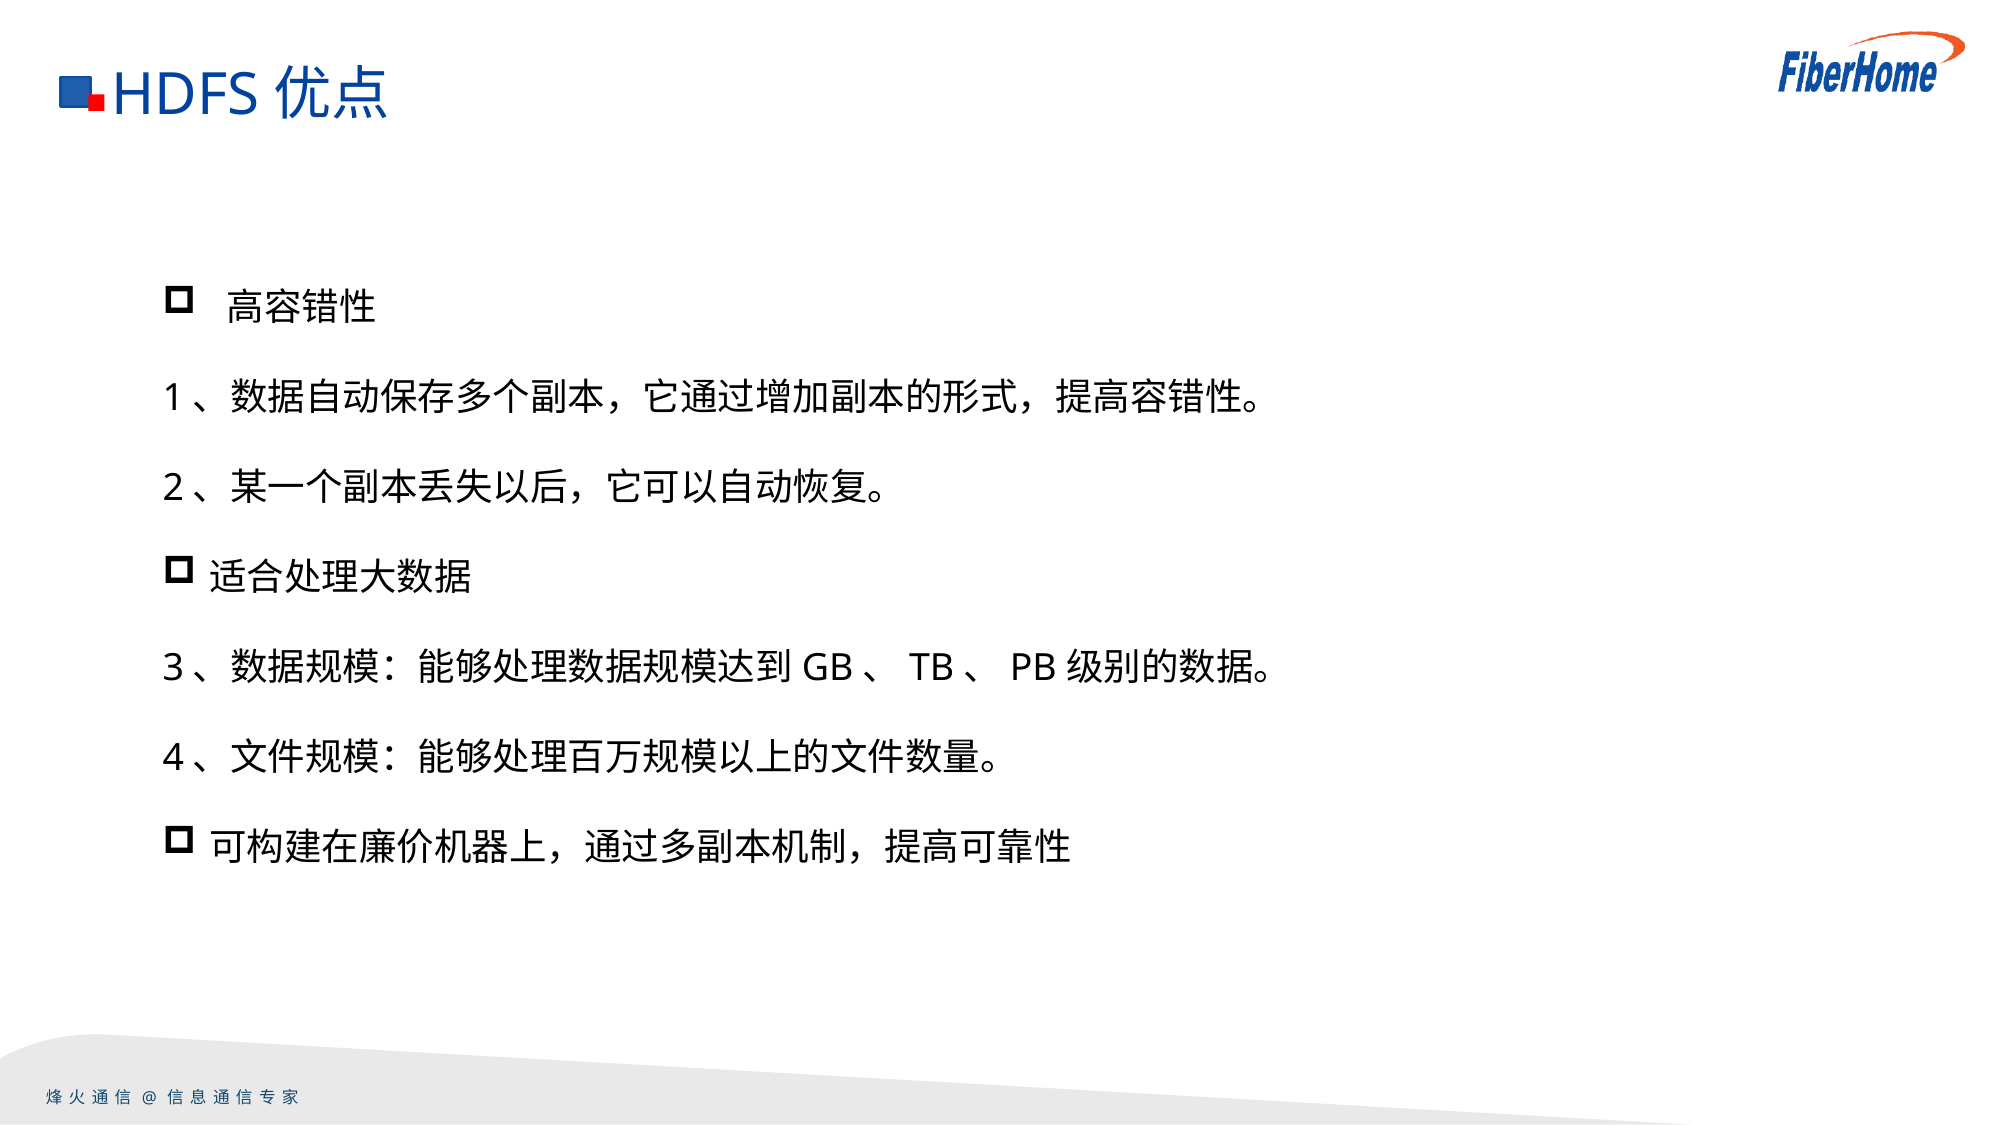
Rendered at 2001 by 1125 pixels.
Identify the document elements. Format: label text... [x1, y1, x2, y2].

text_box 高容错性 1、数据自动保存多个副本，它通过增加副本的形式，提高容错性。 2、某一个副本丢失以后，它可以自动恢复。 适合处理大数据 3、数据规模：能够处理数据规模达到GB、TB、PB级别的数据。 4、文件规模：能够处理百万规模以上的文件数量。 可构建在廉价机器上，通过多副本机制，提高可靠性 [162, 237, 1611, 958]
list HDFS优点 [96, 48, 1459, 124]
picture [1767, 29, 1975, 95]
